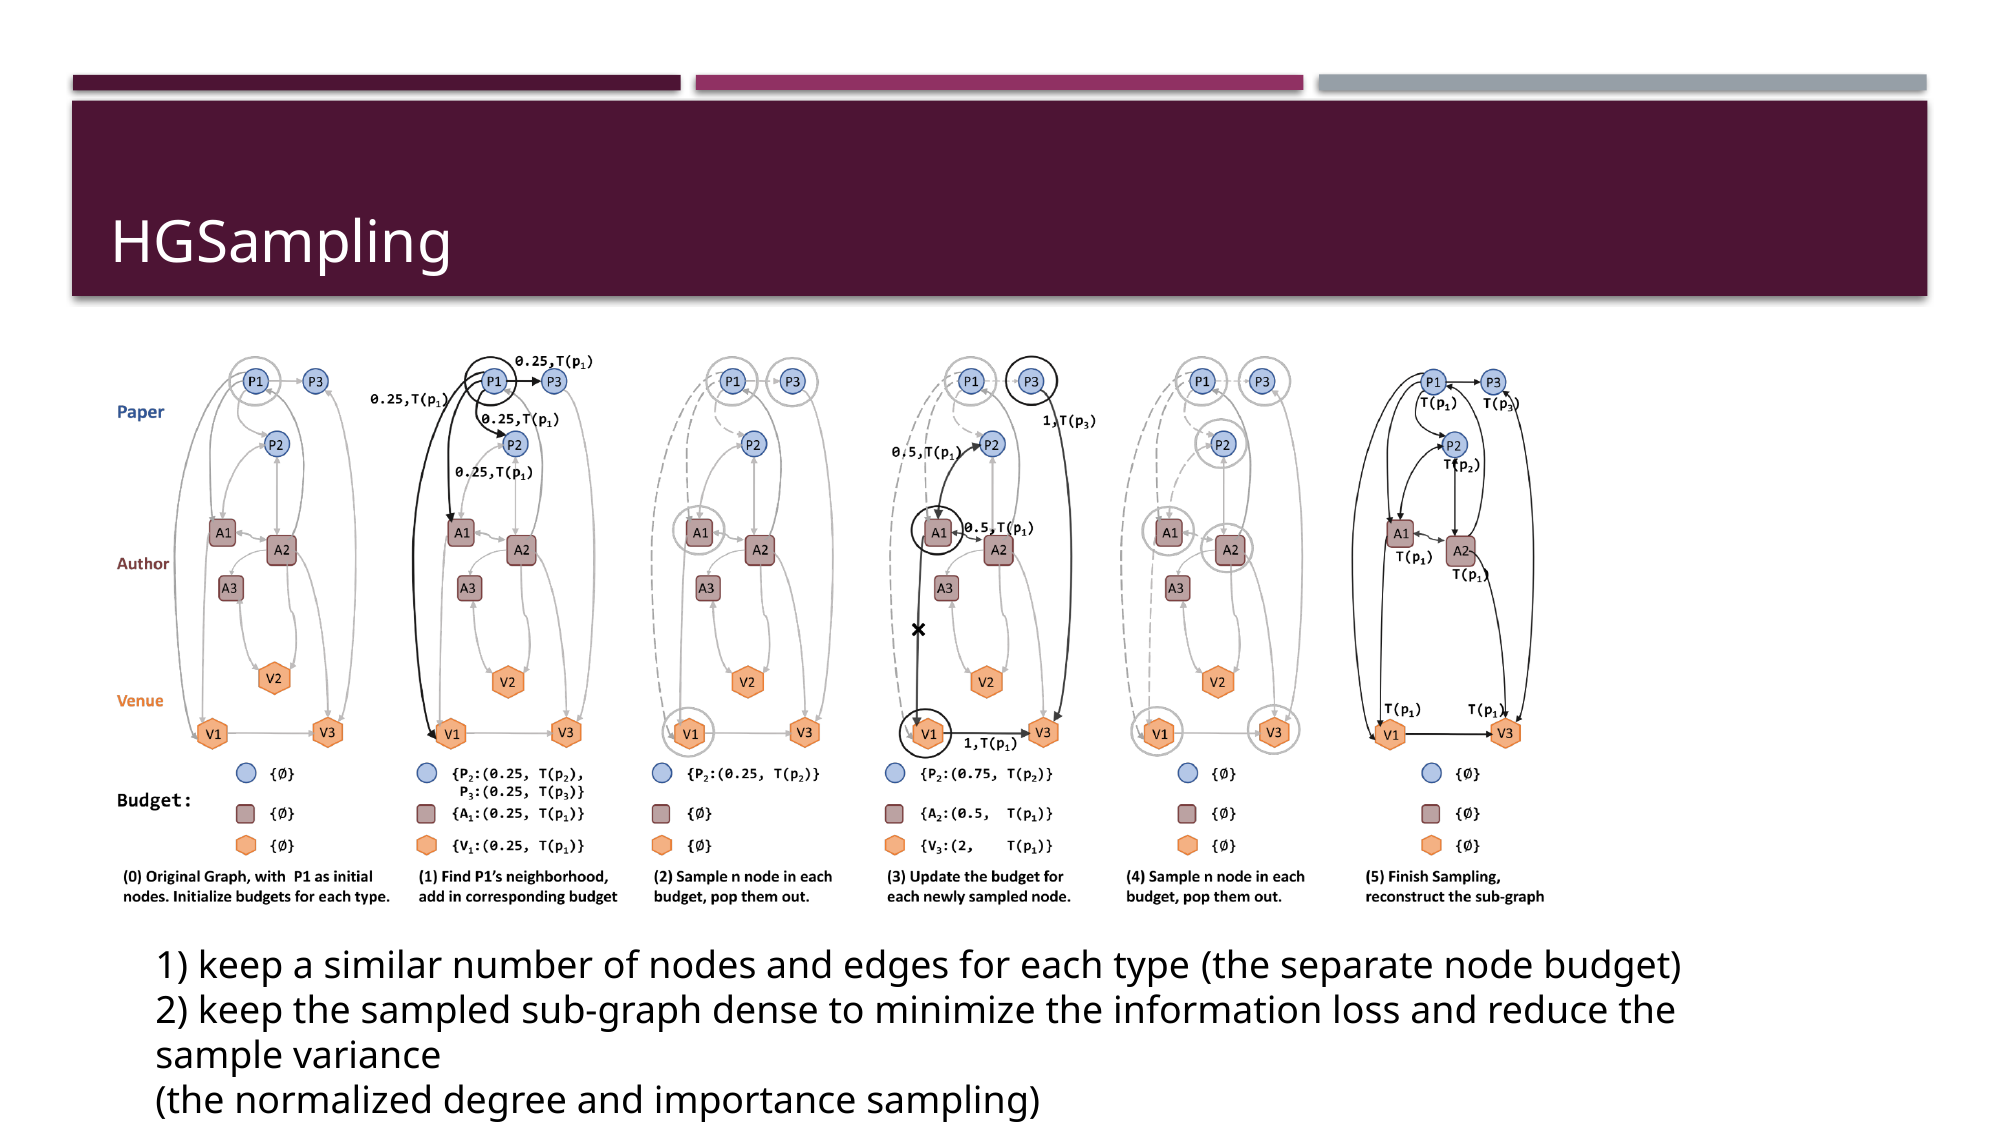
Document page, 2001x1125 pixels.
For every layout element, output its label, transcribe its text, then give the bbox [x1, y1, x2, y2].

picture [78, 324, 1606, 935]
title ﻿HGSampling [95, 115, 1905, 282]
text_box ﻿1) keep a similar number of nodes and edges for each type (the separate node budget) 2) keep the sampled sub-graph dense to minimize the information loss and reduce the sample variance (the normalized degree and importance sampling) [140, 934, 1745, 1125]
